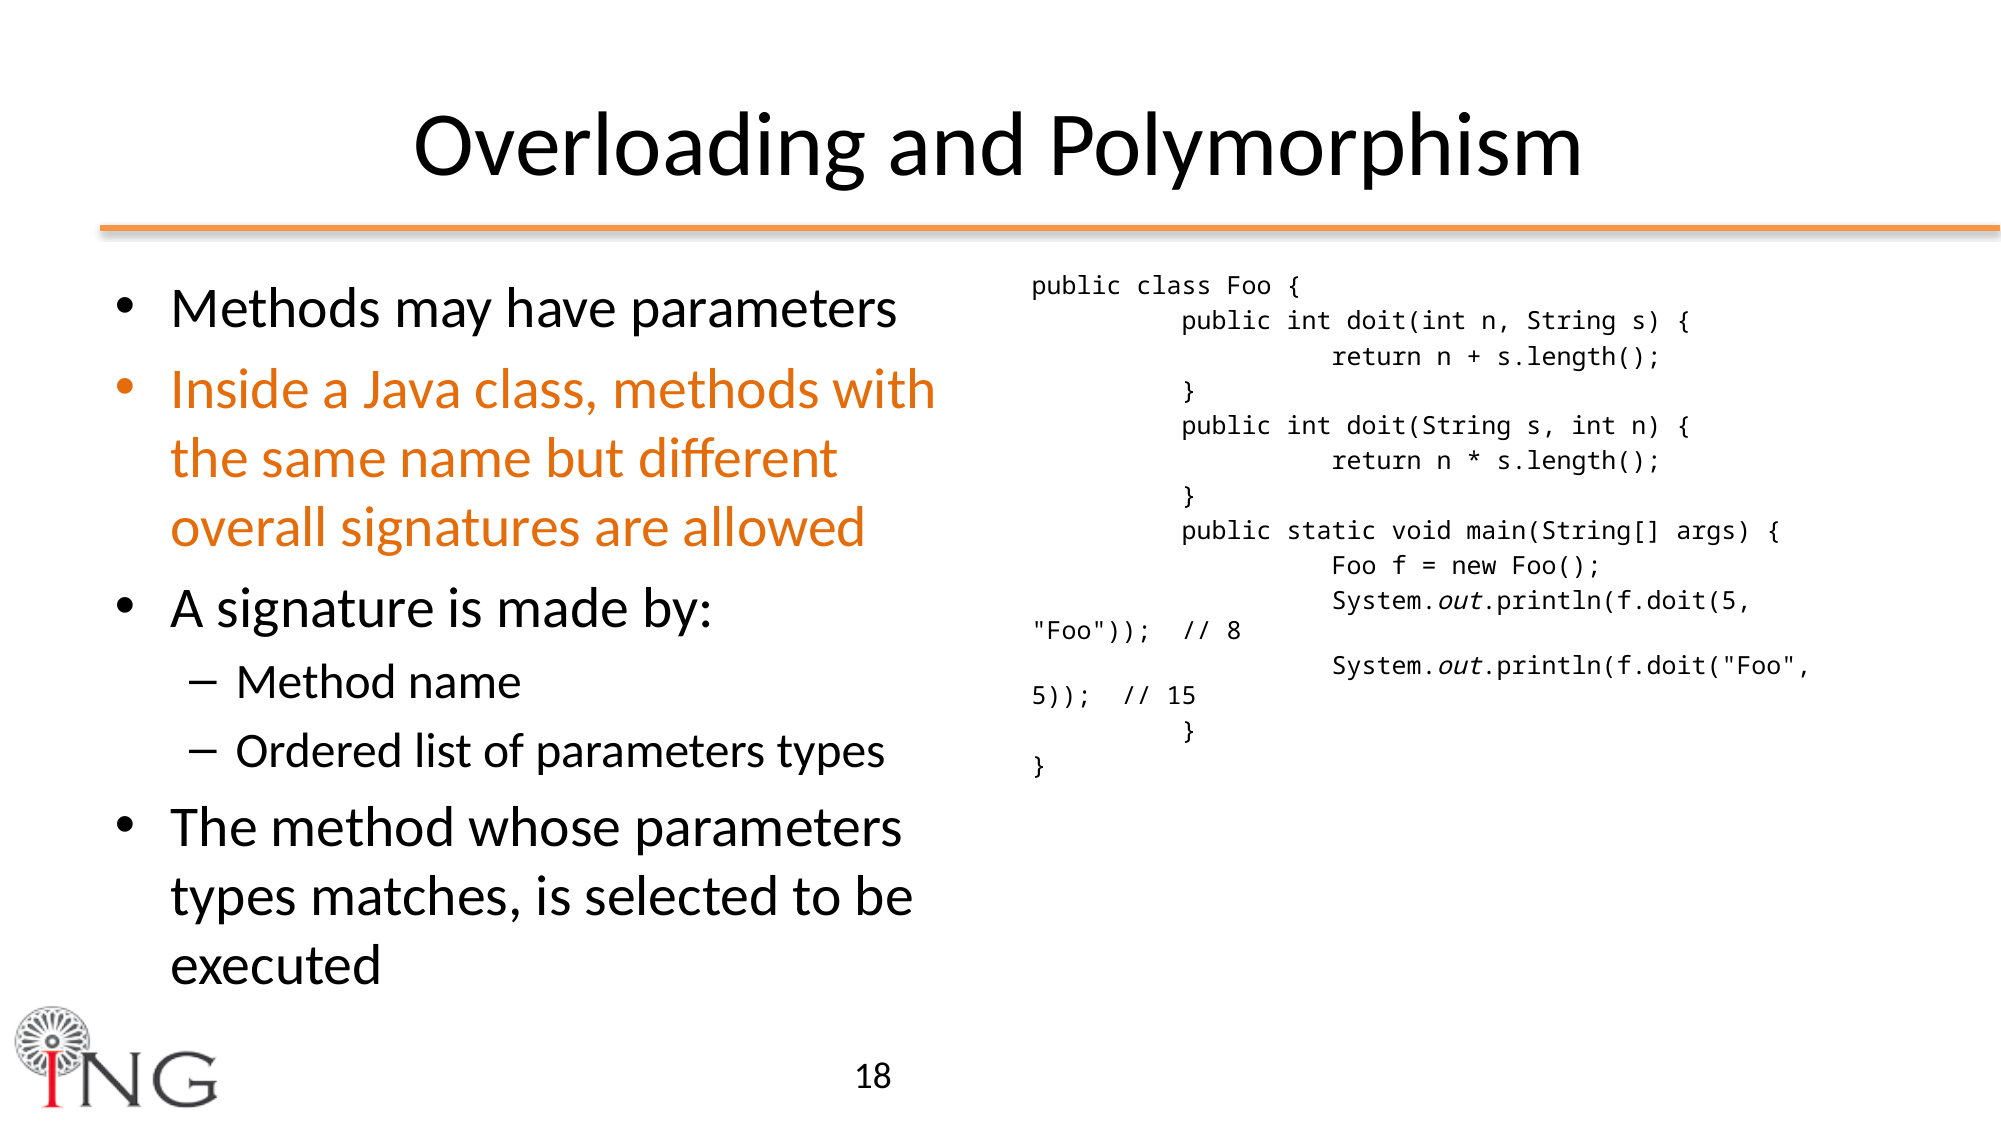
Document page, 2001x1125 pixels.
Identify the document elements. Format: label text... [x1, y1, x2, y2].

list Methods may have parameters Inside a Java class, methods with the same name but different overall signatures are allowed A signature is made by: Method name Ordered list of parameters types The method whose parameters types matches, is selected to be executed [99, 262, 984, 1005]
list public class Foo { public int doit(int n, String s) { return n + s.length(); } public int doit(String s, int n) { return n * s.length(); } public static void main(String[] args) { Foo f = new Foo(); System.out.println(f.doit(5, "Foo")); // 8 System.out.println(f.doit("Foo", 5)); // 15 } } [1016, 262, 1900, 1005]
title Overloading and Polymorphism [99, 45, 1900, 233]
slide_number 18 [839, 1043, 1900, 1104]
picture [0, 987, 244, 1125]
